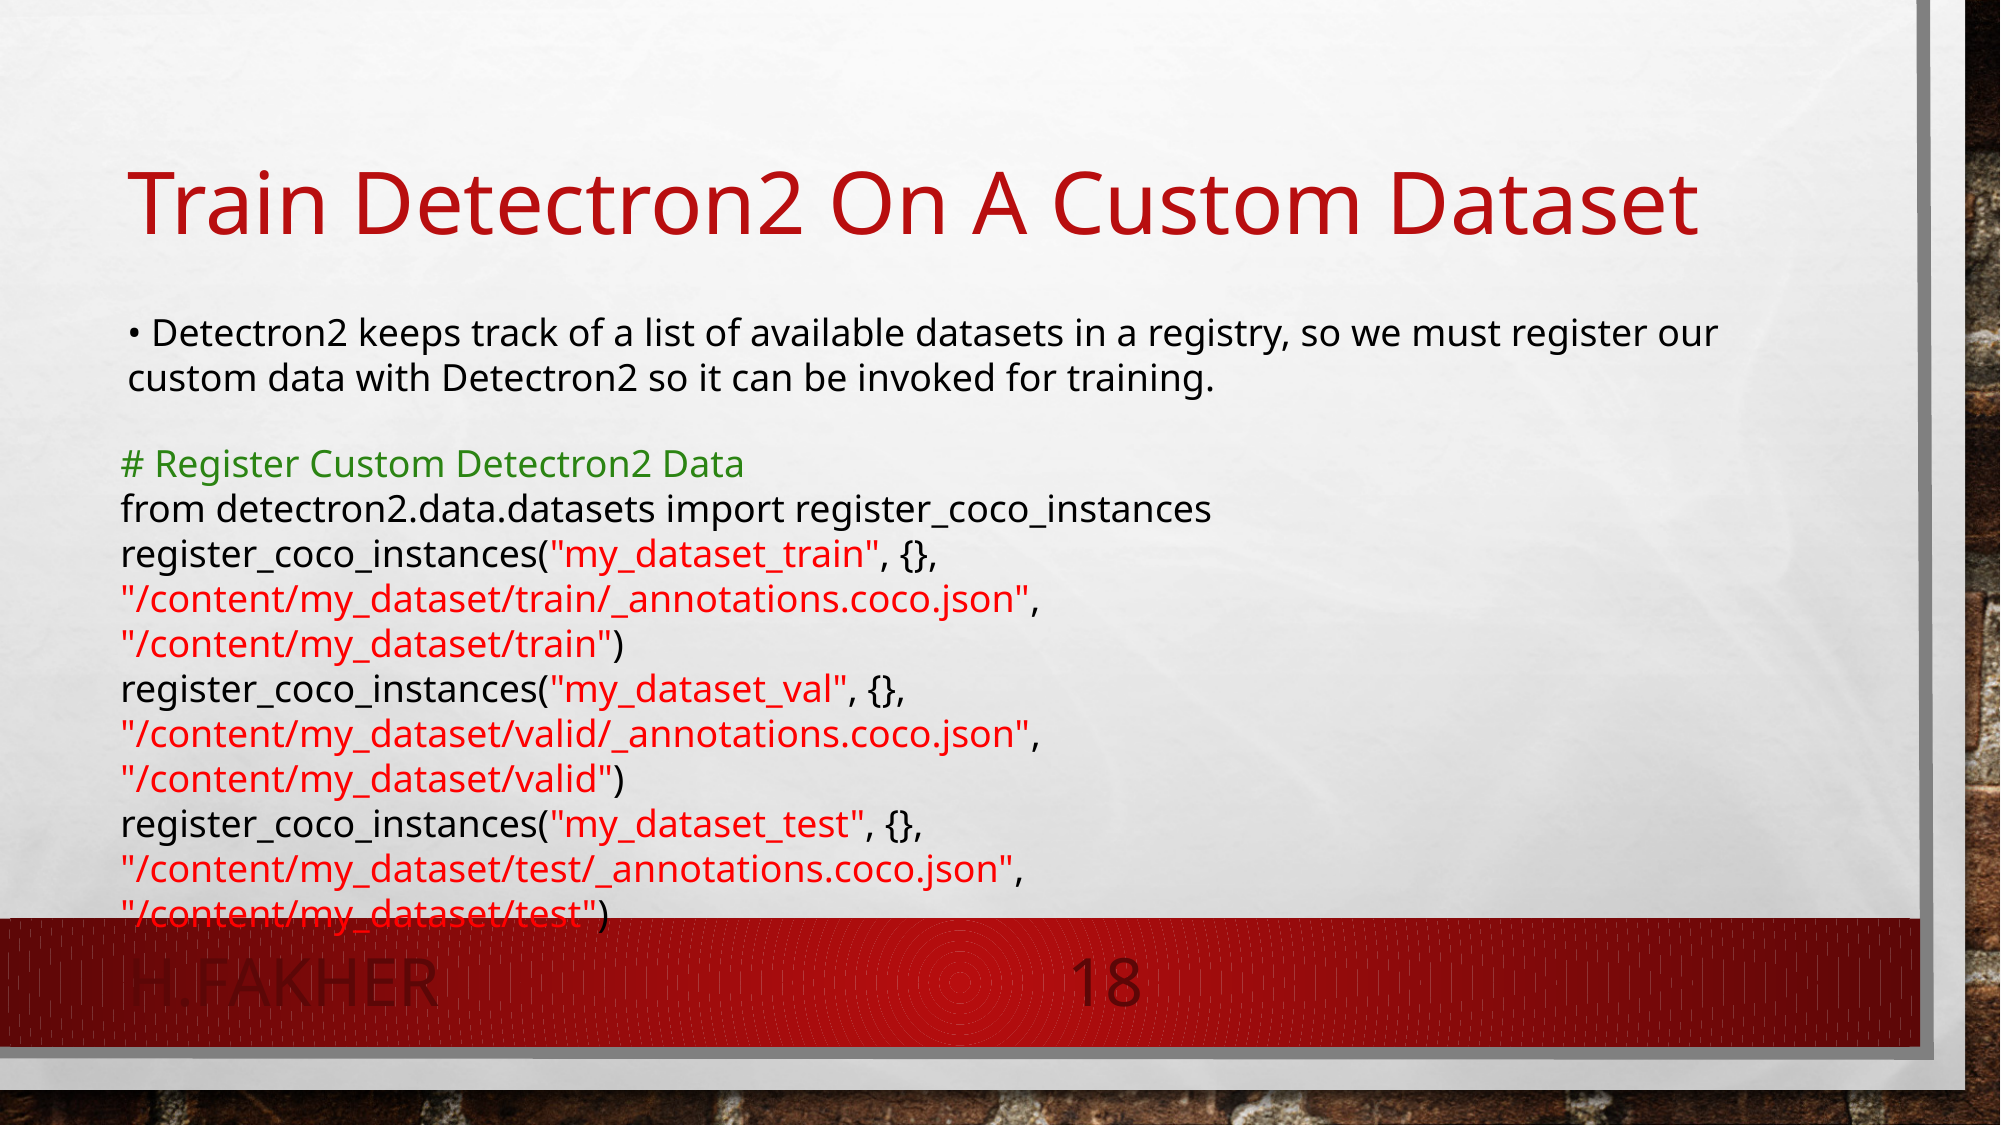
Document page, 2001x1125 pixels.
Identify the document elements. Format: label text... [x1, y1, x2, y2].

text_box • Detectron2 keeps track of a list of available datasets in a registry, so we must register our custom data with Detectron2 so it can be invoked for training. [112, 301, 1818, 407]
title Train Detectron2 On A Custom Dataset [112, 112, 1818, 301]
picture [0, 0, 2000, 1125]
footer H.Fakher [112, 944, 1015, 1027]
text_box # Register Custom Detectron2 Data from detectron2.data.datasets import register_coco_instances register_coco_instances("my_dataset_train", {}, "/content/my_dataset/train/_annotations.coco.json", "/content/my_dataset/train") register_coco_instances("my_dataset_val", {}, "/content/my_dataset/valid/_annotations.coco.json", "/content/my_dataset/valid") register_coco_instances("my_dataset_test", {}, "/content/my_dataset/test/_annotations.coco.json", "/content/my_dataset/test") [105, 432, 1818, 943]
slide_number 18 [1031, 944, 1181, 1027]
